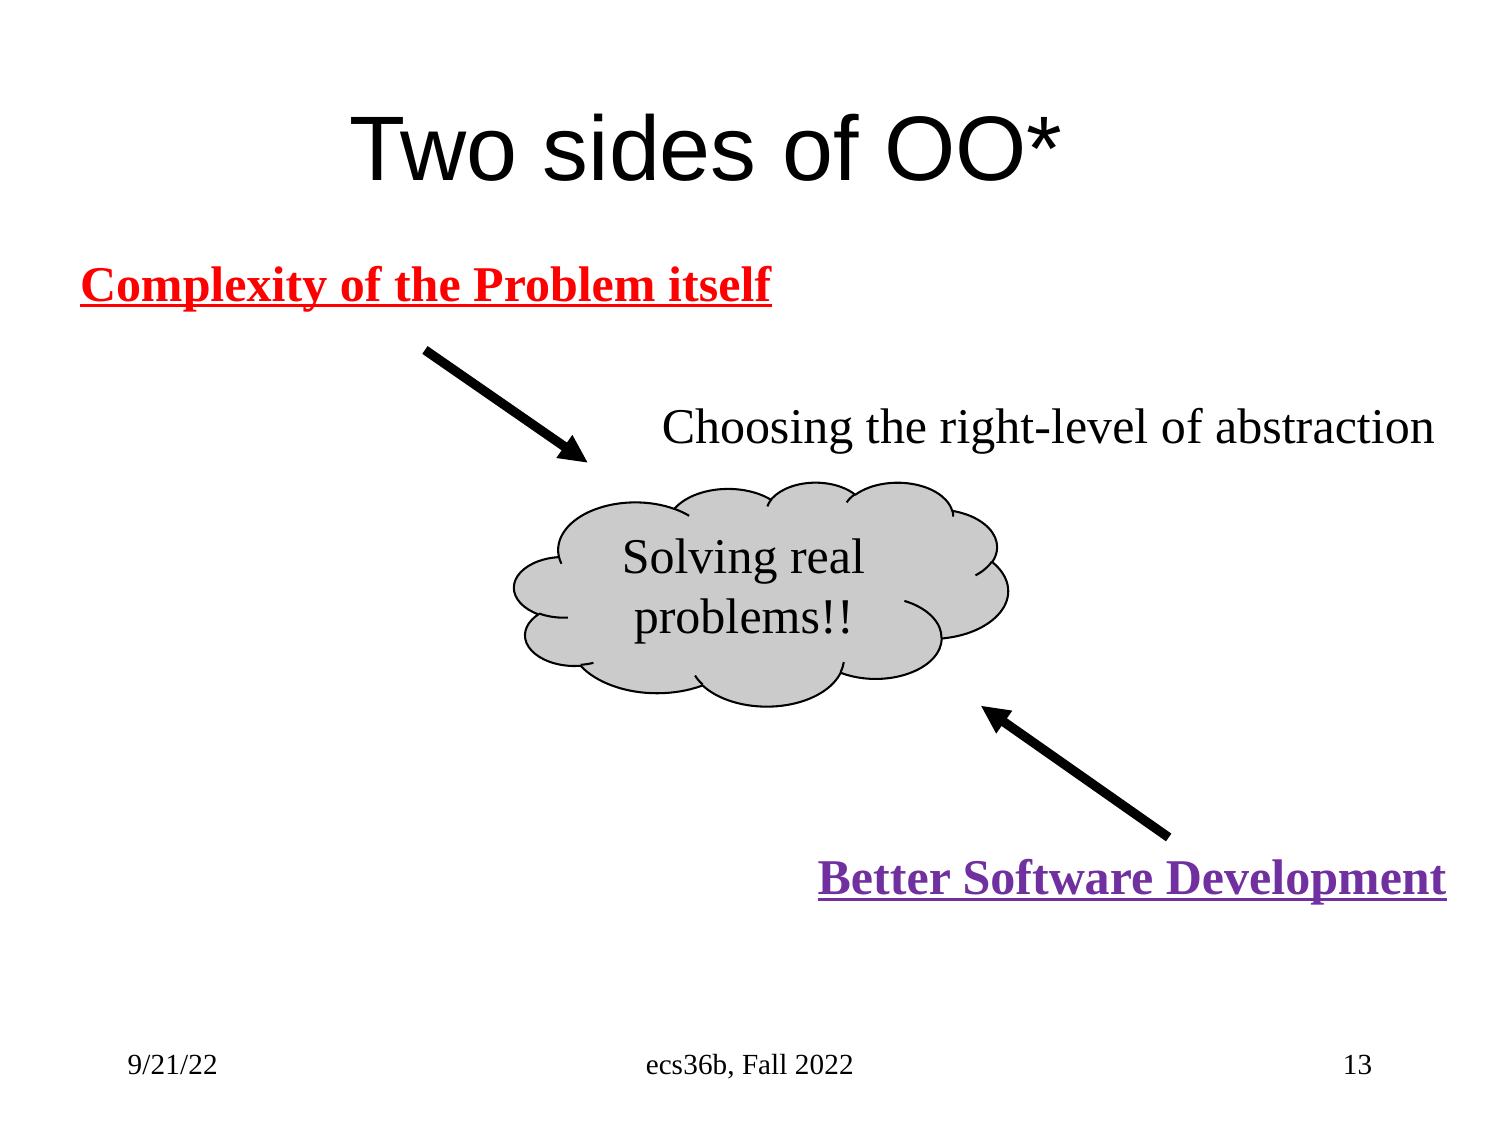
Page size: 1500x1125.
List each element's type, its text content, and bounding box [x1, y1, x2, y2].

footer ecs36b, Fall 2022 [512, 1024, 988, 1101]
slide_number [112, 1024, 426, 1101]
text_box Better Software Development [803, 837, 1462, 913]
title Two sides of OO* [187, 49, 1226, 238]
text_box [424, 349, 588, 463]
slide_number 13 [1074, 1024, 1388, 1101]
text_box Choosing the right-level of abstraction [647, 386, 1451, 462]
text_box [980, 705, 1169, 838]
text_box Complexity of the Problem itself [65, 243, 787, 319]
text_box Solving real problems!! [513, 482, 1009, 707]
